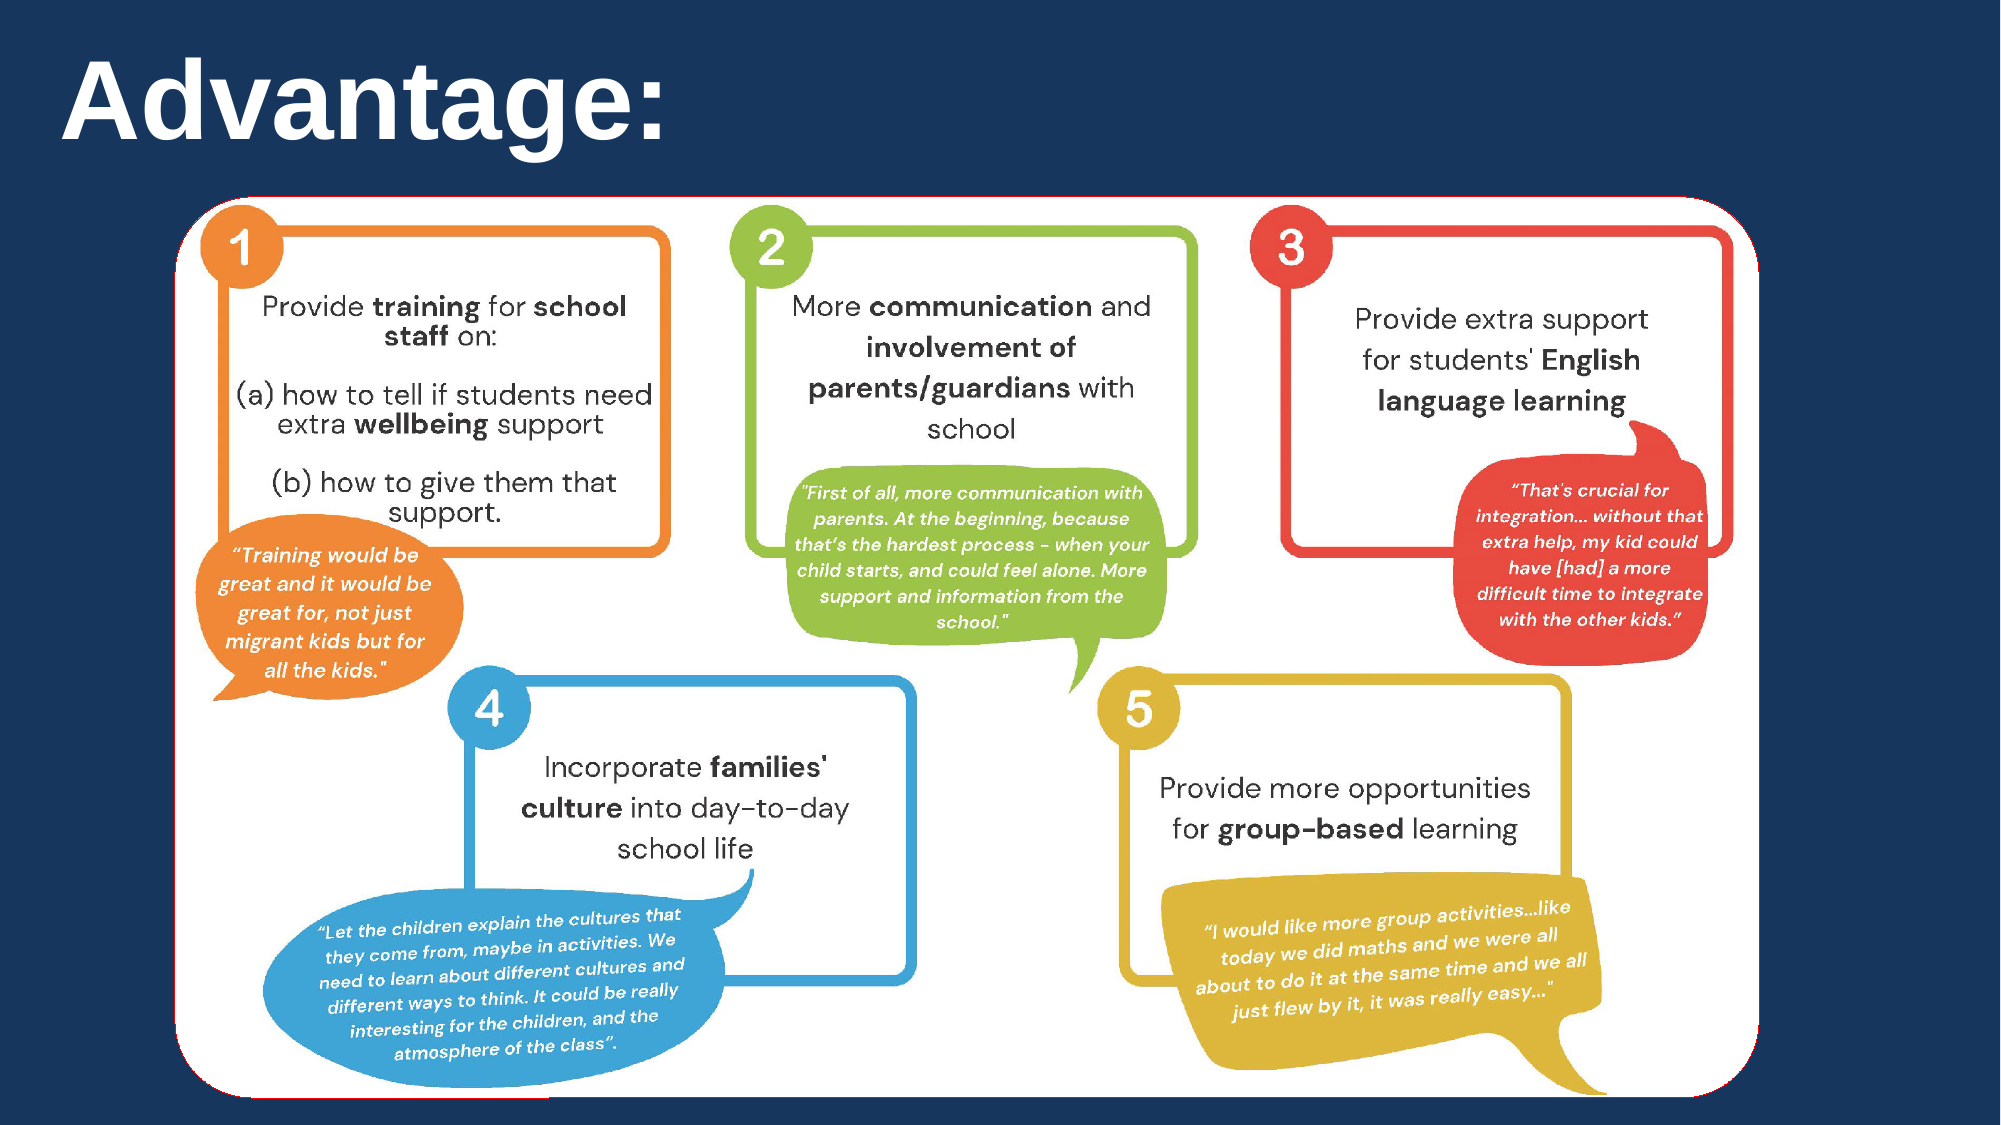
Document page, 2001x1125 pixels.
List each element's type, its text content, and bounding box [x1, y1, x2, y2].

picture [174, 196, 1760, 1099]
title Advantage: [59, 27, 1760, 164]
